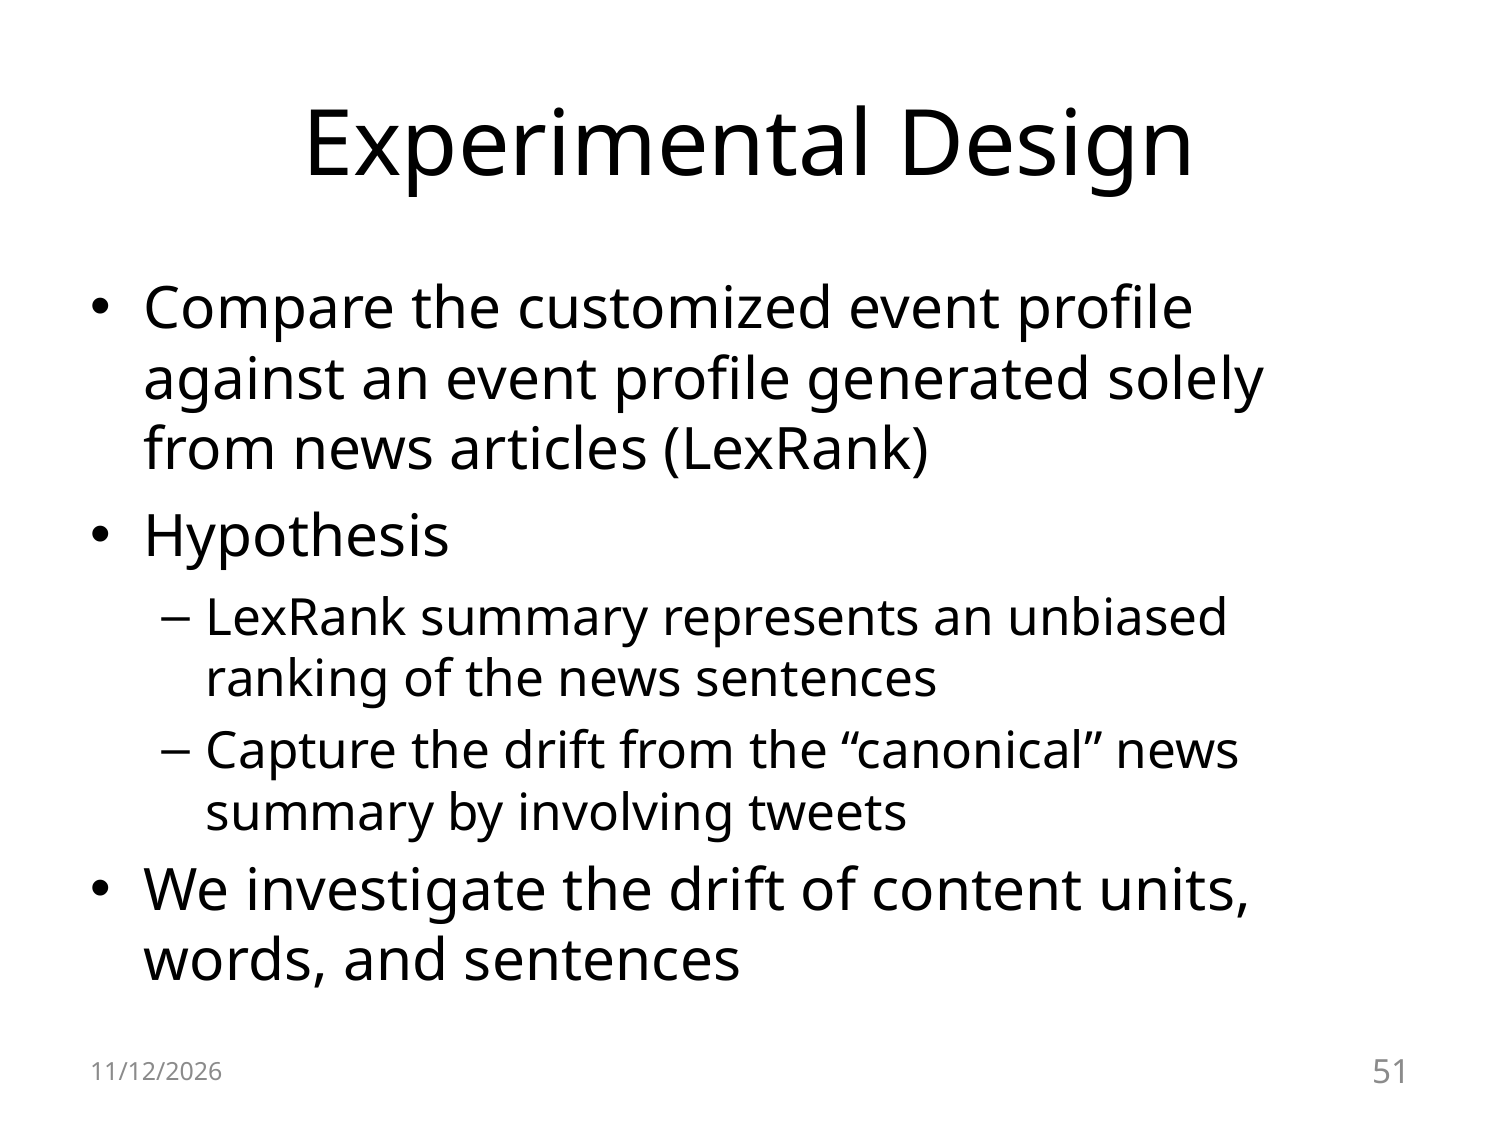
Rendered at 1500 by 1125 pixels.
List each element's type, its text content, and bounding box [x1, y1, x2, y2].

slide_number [75, 1042, 425, 1103]
slide_number 51 [1074, 1042, 1425, 1103]
list Compare the customized event profile against an event profile generated solely from news articles (LexRank) Hypothesis LexRank summary represents an unbiased ranking of the news sentences Capture the drift from the “canonical” news summary by involving tweets We investigate the drift of content units, words, and sentences [75, 262, 1425, 1005]
title Experimental Design [75, 45, 1425, 233]
